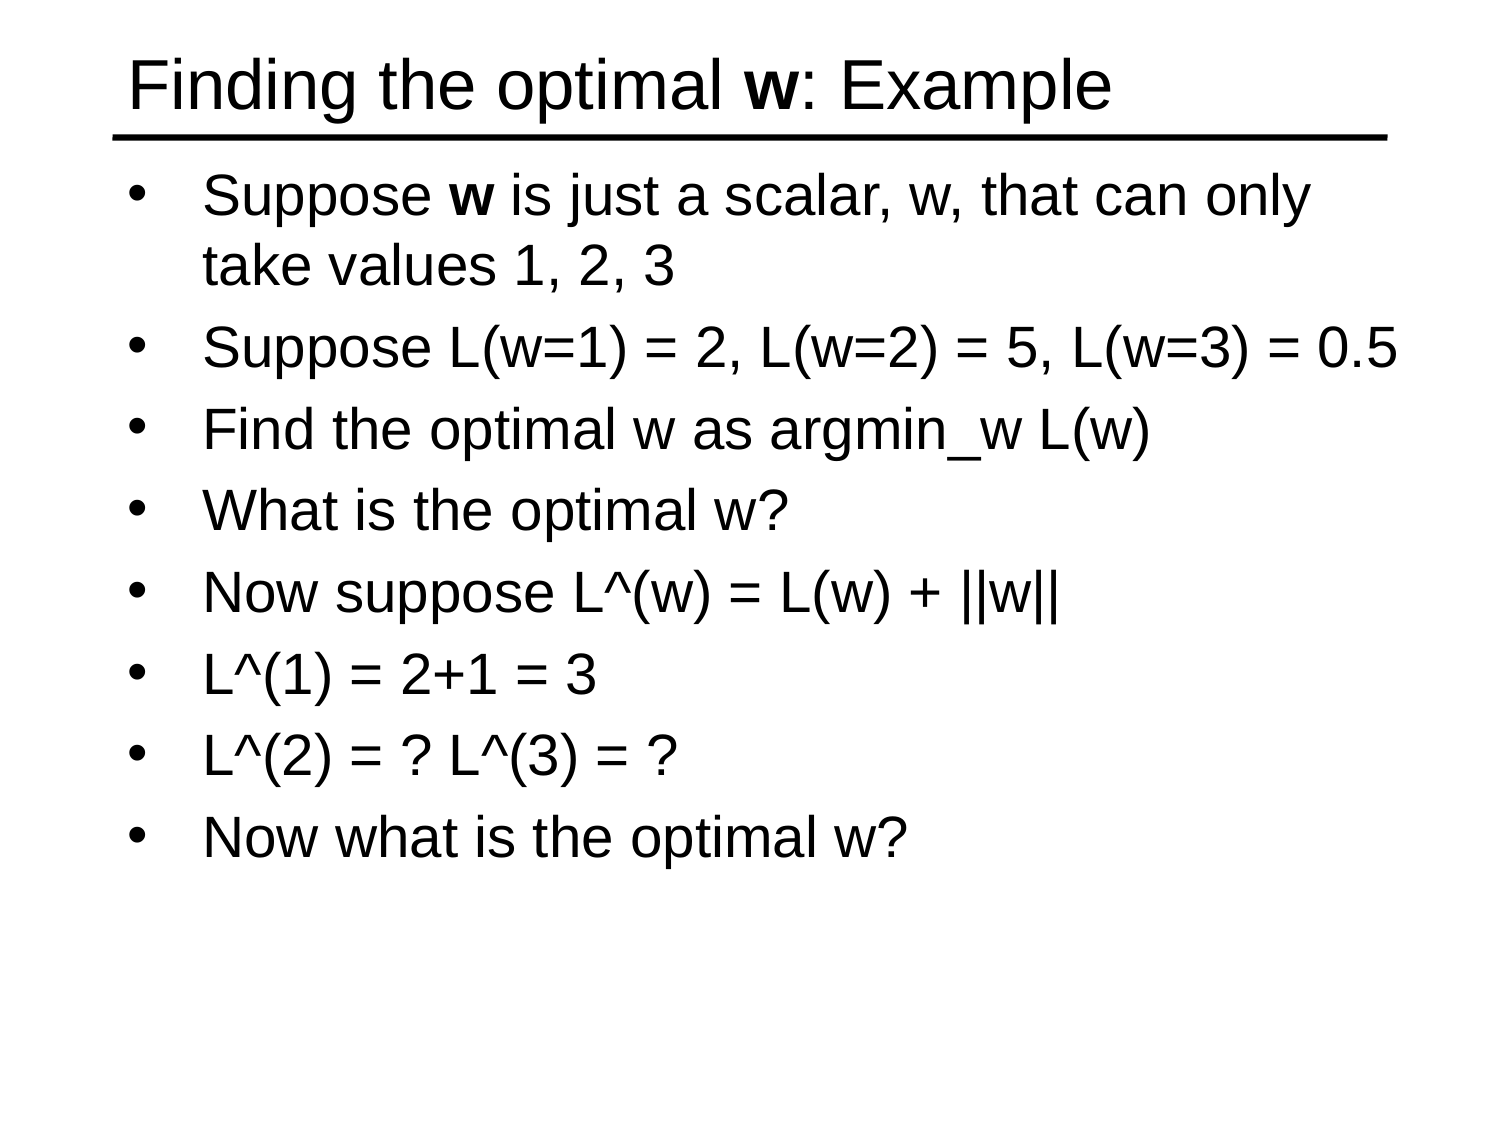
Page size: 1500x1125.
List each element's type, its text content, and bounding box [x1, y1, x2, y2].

list Suppose w is just a scalar, w, that can only take values 1, 2, 3 Suppose L(w=1) = 2, L(w=2) = 5, L(w=3) = 0.5 Find the optimal w as argmin_w L(w) What is the optimal w? Now suppose L^(w) = L(w) + ||w|| L^(1) = 2+1 = 3 L^(2) = ? L^(3) = ? Now what is the optimal w? [112, 149, 1420, 1013]
title Finding the optimal w: Example [112, 12, 1388, 149]
